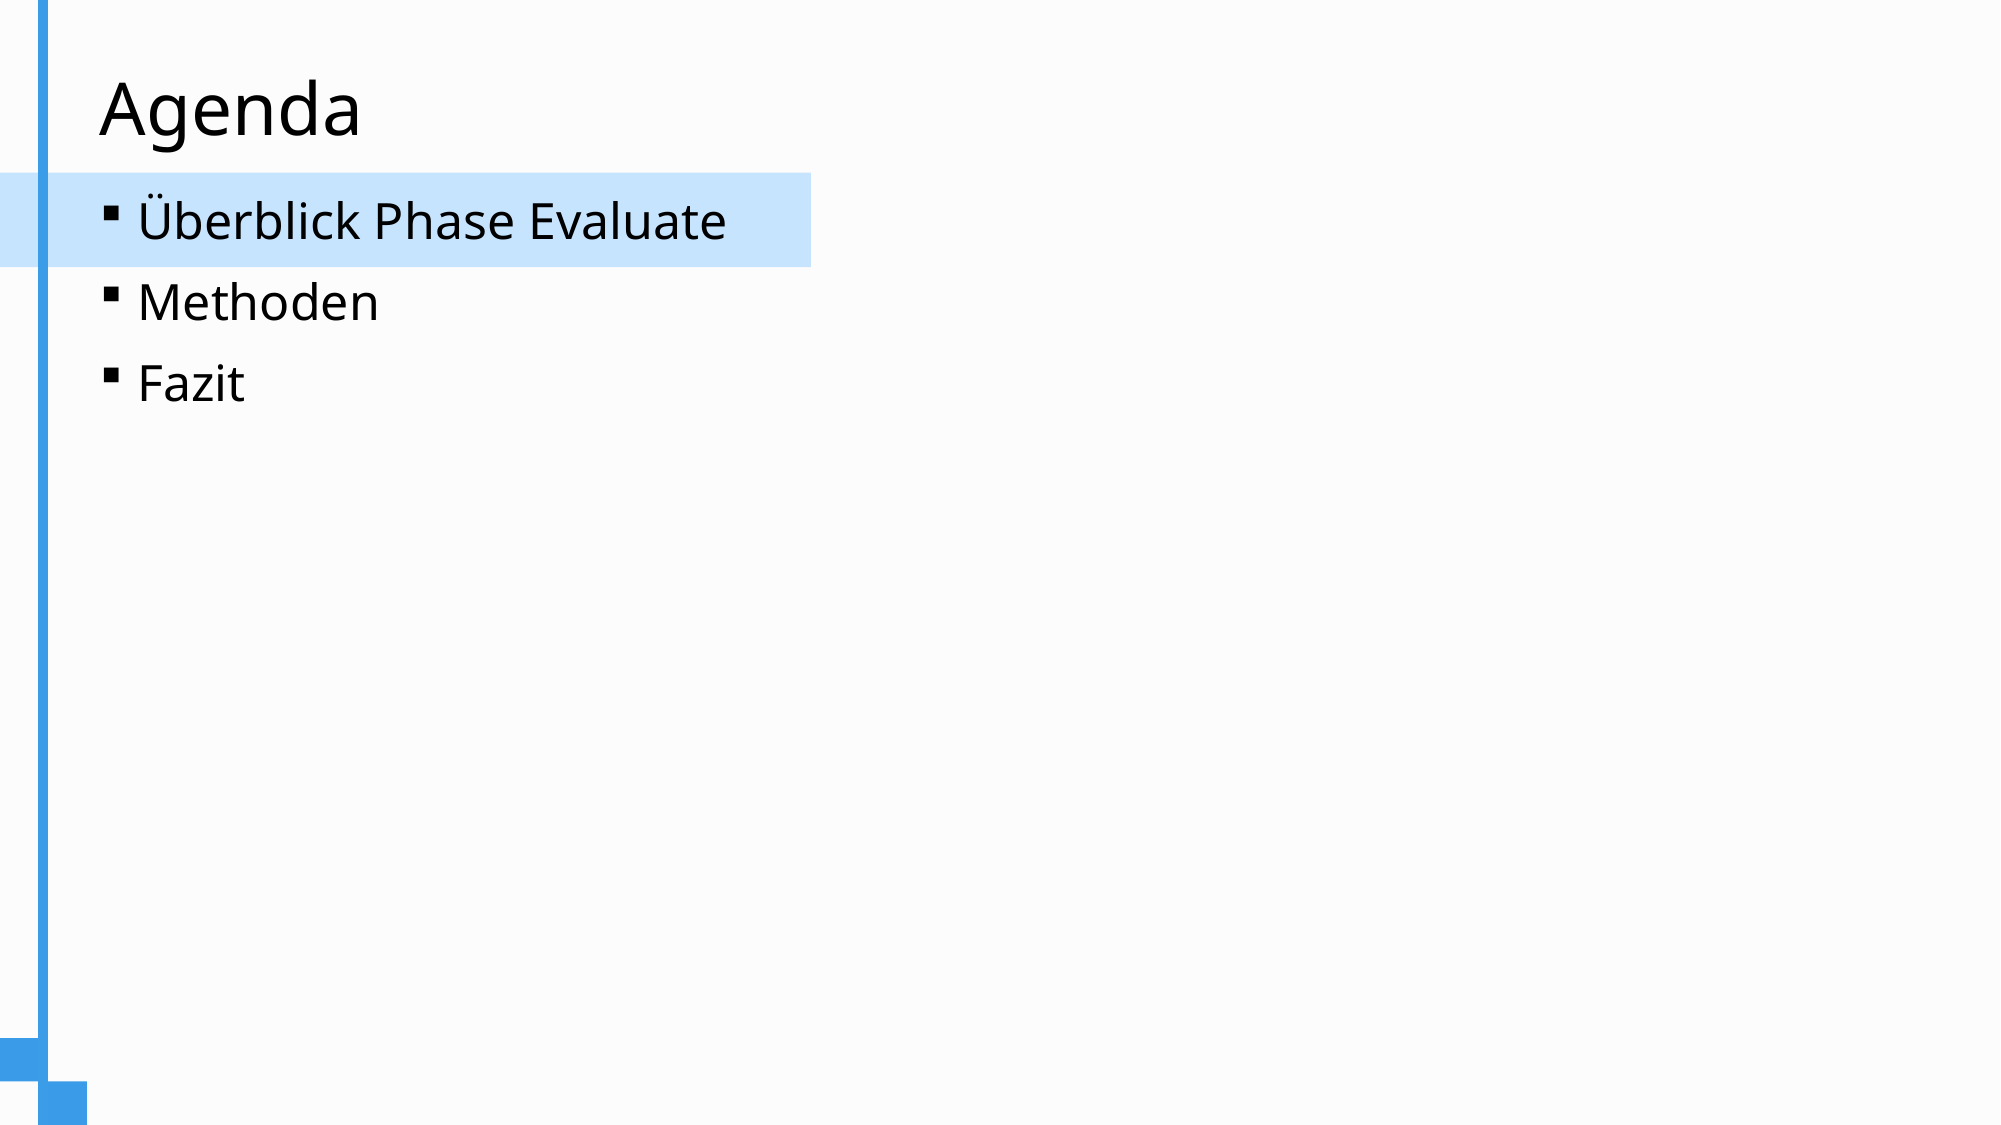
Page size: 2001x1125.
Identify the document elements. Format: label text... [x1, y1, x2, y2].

list Überblick Phase Evaluate Methoden Fazit [84, 182, 1185, 988]
title Agenda [84, 64, 1810, 132]
text_box [0, 172, 38, 268]
text_box [48, 172, 812, 268]
